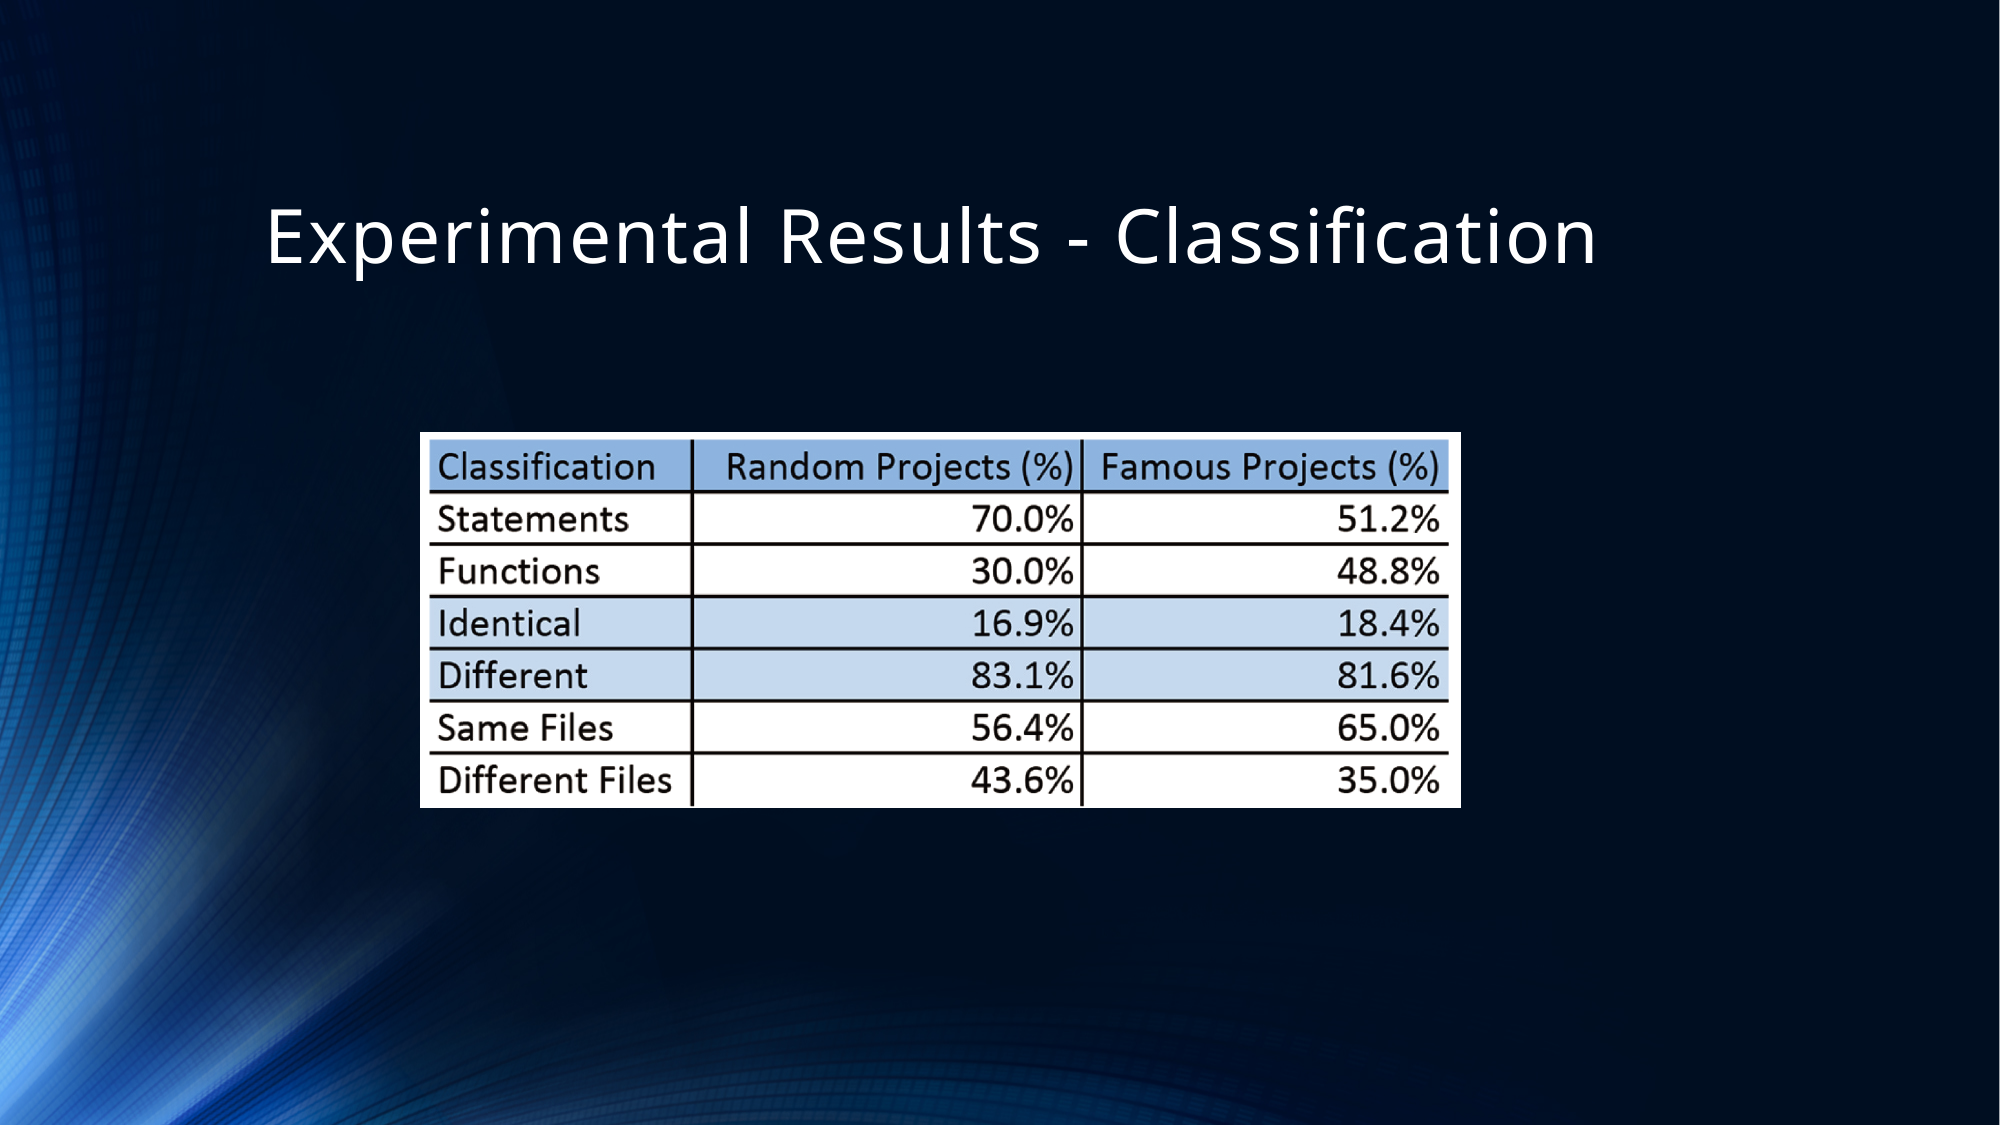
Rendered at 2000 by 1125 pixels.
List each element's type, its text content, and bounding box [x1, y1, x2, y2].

title Experimental Results - Classification [249, 62, 1750, 288]
picture [0, 0, 2000, 1125]
